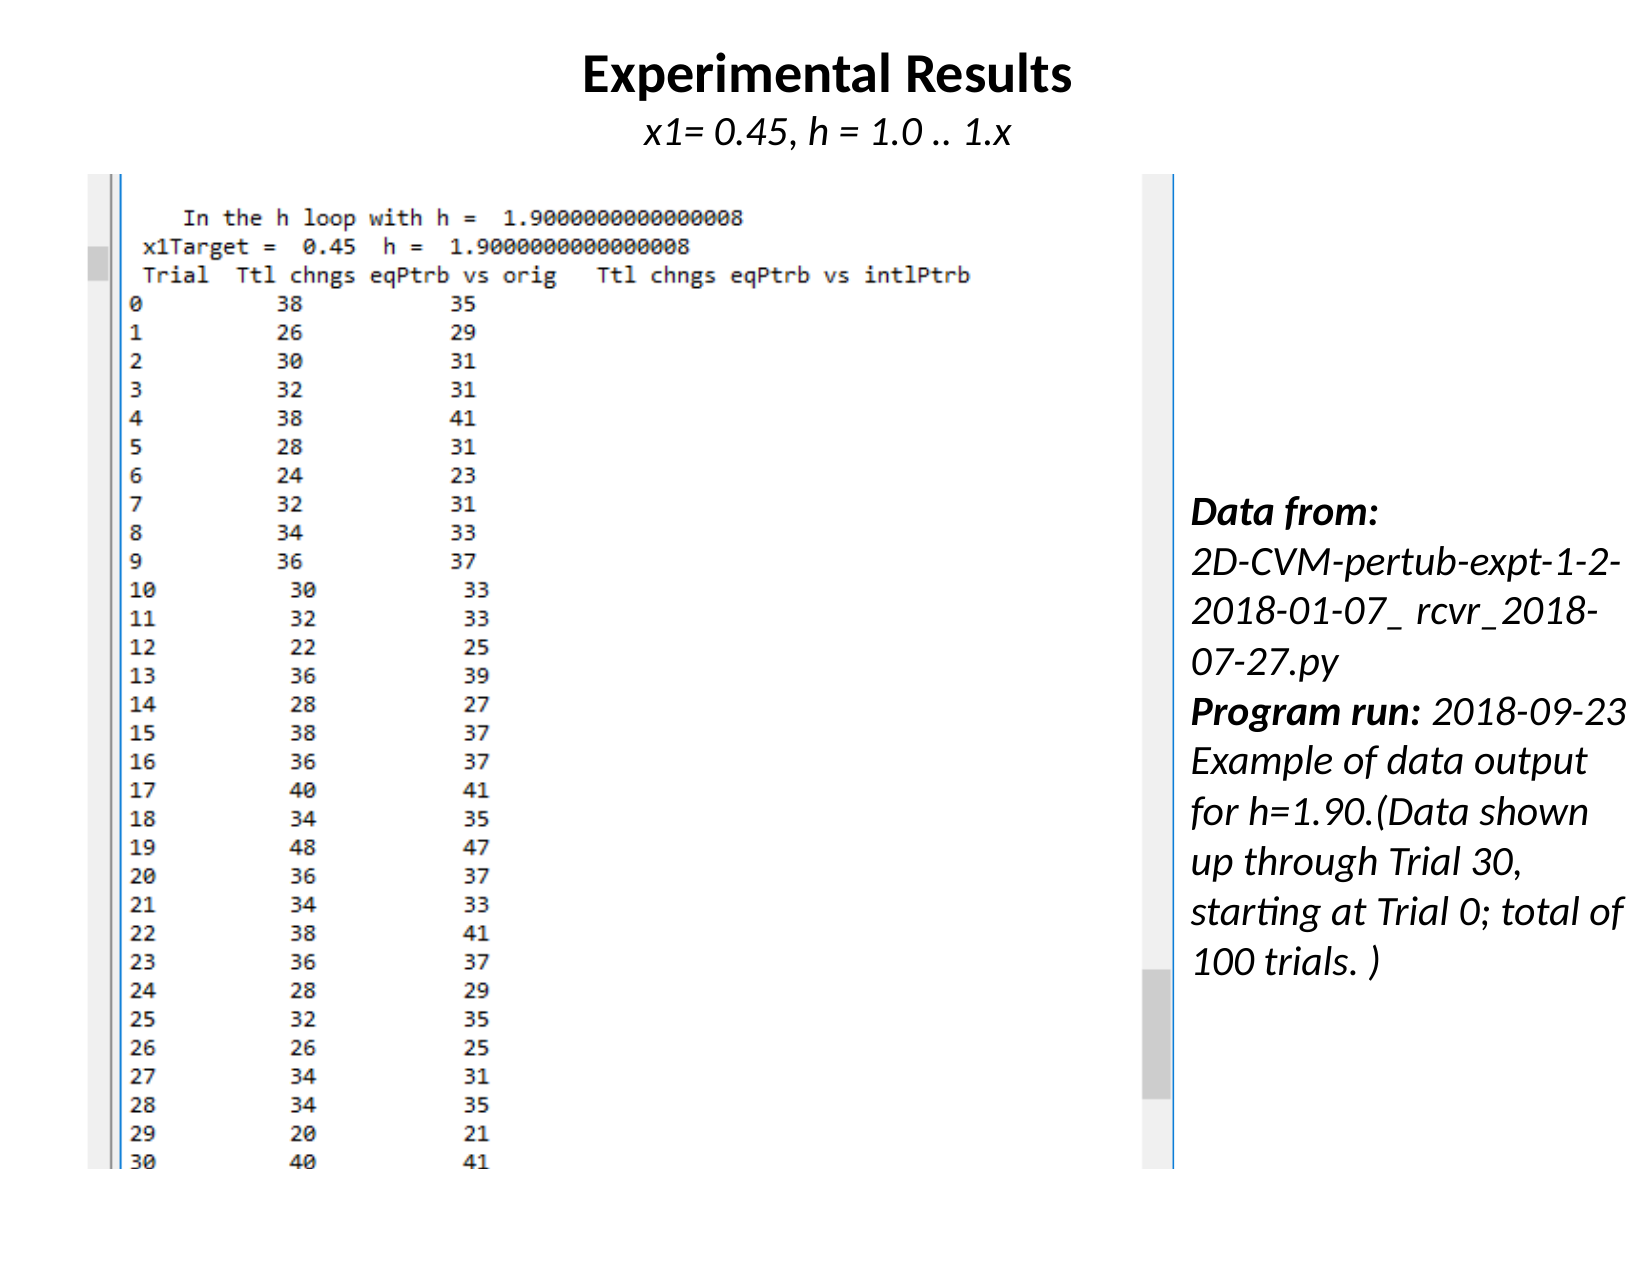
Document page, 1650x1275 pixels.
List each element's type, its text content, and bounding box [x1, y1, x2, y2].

text_box Experimental Results x1= 0.45, h = 1.0 .. 1.x [566, 28, 1090, 163]
picture [87, 174, 1175, 1170]
text_box Data from: 2D-CVM-pertub-expt-1-2-2018-01-07_ rcvr_2018-07-27.py Program run: 2018-09-23 Example of data output for h=1.90.(Data shown up through Trial 30, starting at Trial 0; total of 100 trials. ) [1179, 474, 1650, 992]
